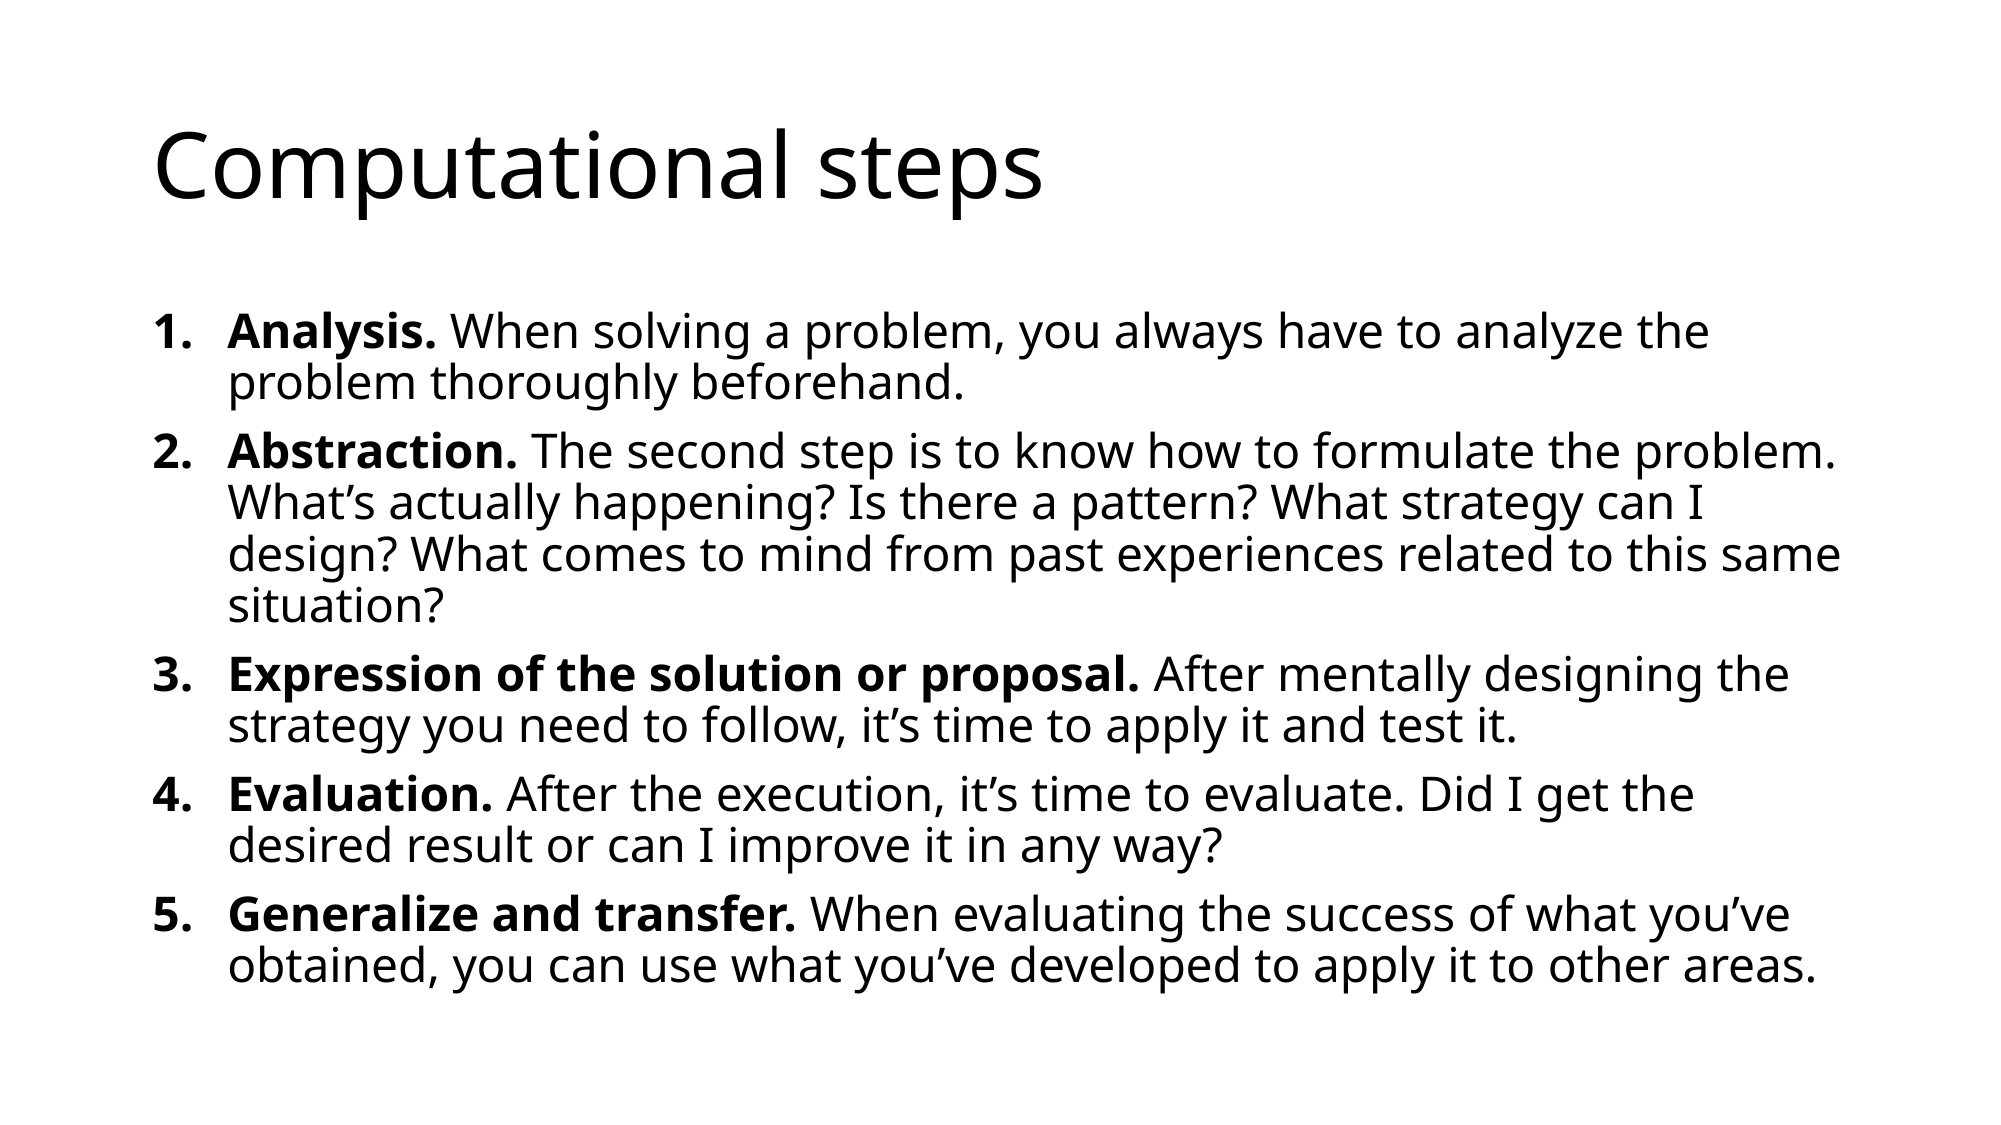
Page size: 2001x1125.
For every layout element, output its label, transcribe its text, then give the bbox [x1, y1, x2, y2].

list Analysis. When solving a problem, you always have to analyze the problem thoroughly beforehand. Abstraction. The second step is to know how to formulate the problem. What’s actually happening? Is there a pattern? What strategy can I design? What comes to mind from past experiences related to this same situation? Expression of the solution or proposal. After mentally designing the strategy you need to follow, it’s time to apply it and test it. Evaluation. After the execution, it’s time to evaluate. Did I get the desired result or can I improve it in any way? Generalize and transfer. When evaluating the success of what you’ve obtained, you can use what you’ve developed to apply it to other areas. [137, 299, 1863, 1014]
title Computational steps [137, 59, 1863, 278]
